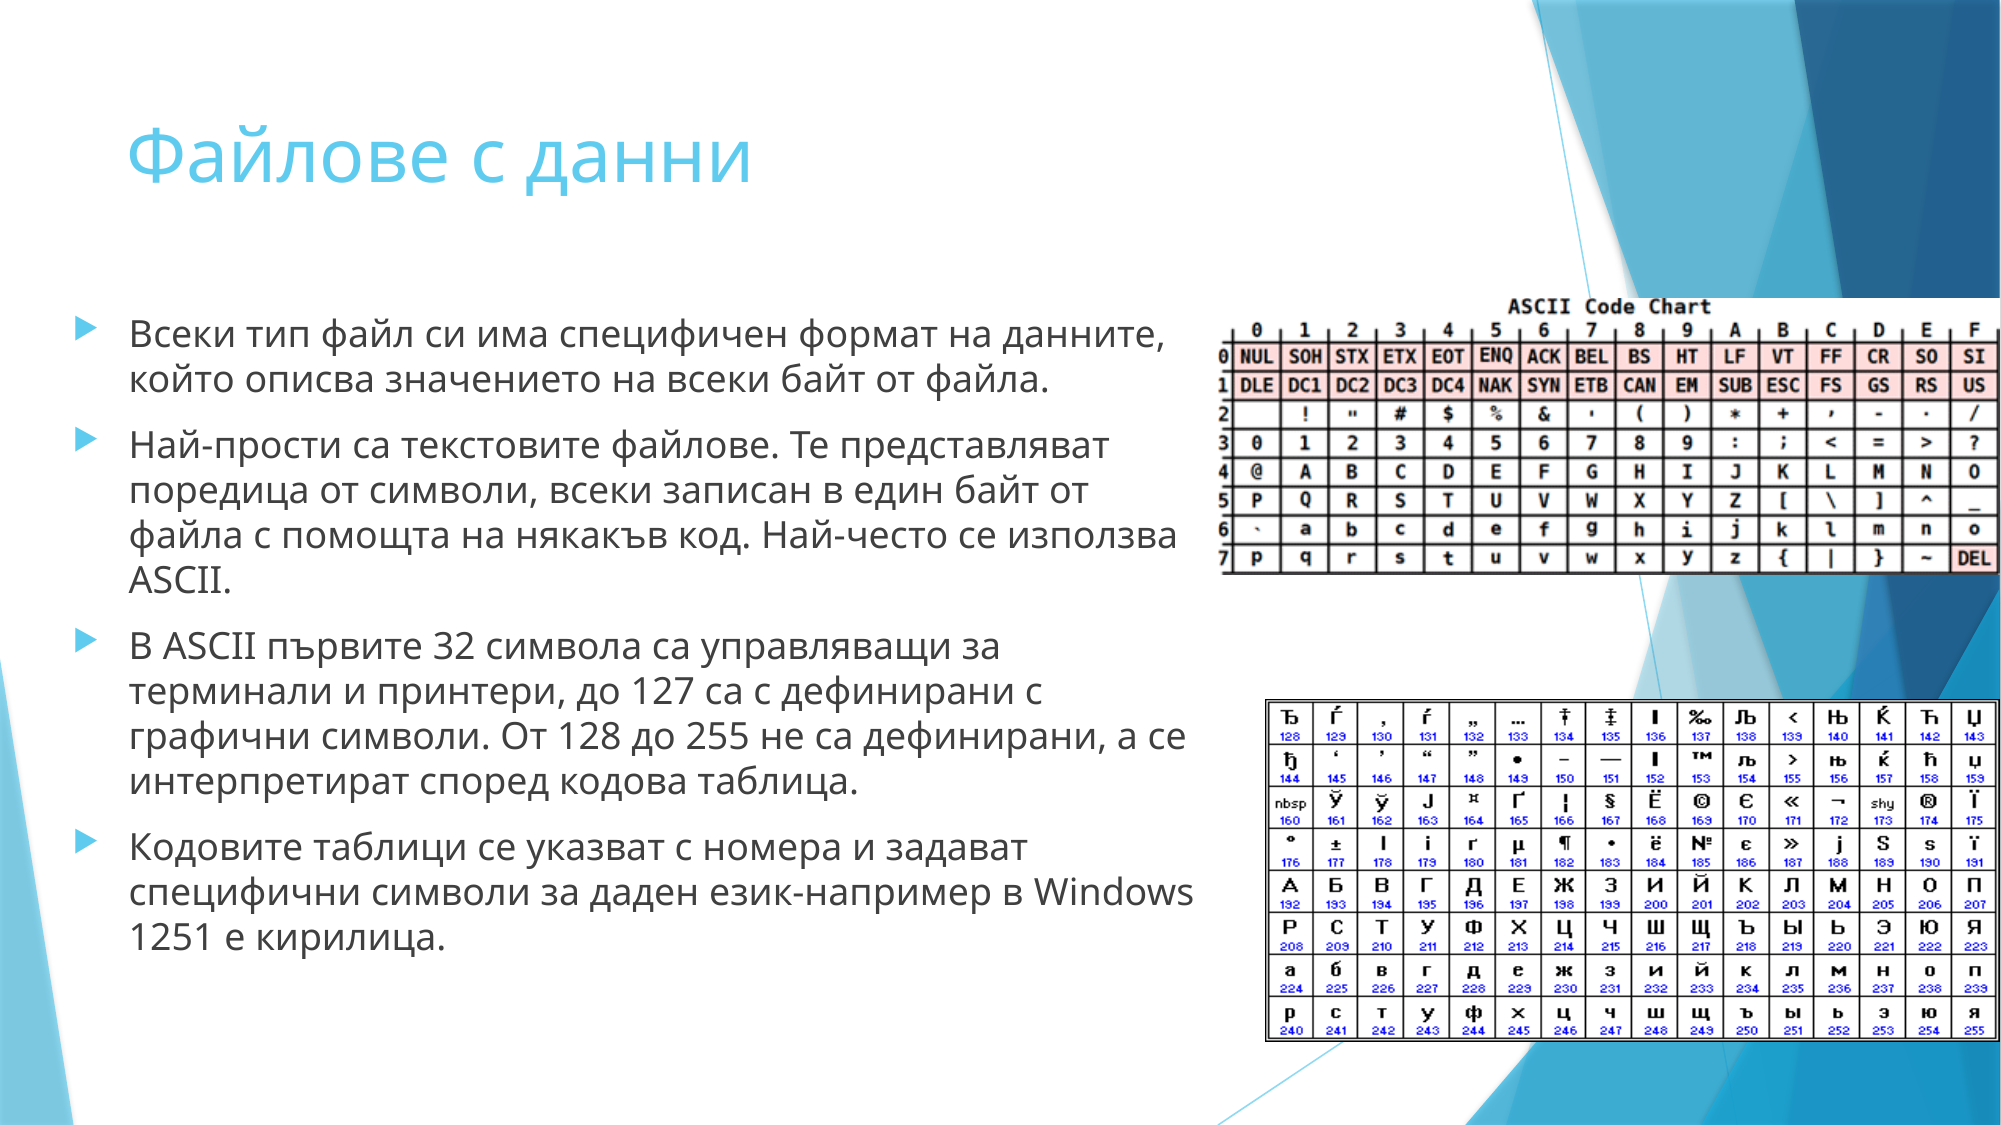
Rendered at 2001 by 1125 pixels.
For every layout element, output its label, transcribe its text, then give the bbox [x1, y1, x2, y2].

list Всеки тип файл си има специфичен формат на данните, който описва значението на всеки байт от файла. Най-прости са текстовите файлове. Те представляват поредица от символи, всеки записан в един байт от файла с помощта на някакъв код. Най-често се използва ASCII. В ASCII първите 32 символа са управляващи за терминали и принтери, до 127 са с дефинирани с графични символи. От 128 до 255 не са дефинирани, а се интерпретират според кодова таблица. Кодовите таблици се указват с номера и задават специфични символи за даден език-например в Windows 1251 е кирилица. [57, 302, 1219, 1085]
title Файлове с данни [111, 99, 1522, 302]
picture [1264, 699, 2000, 1043]
picture [1218, 297, 2000, 576]
